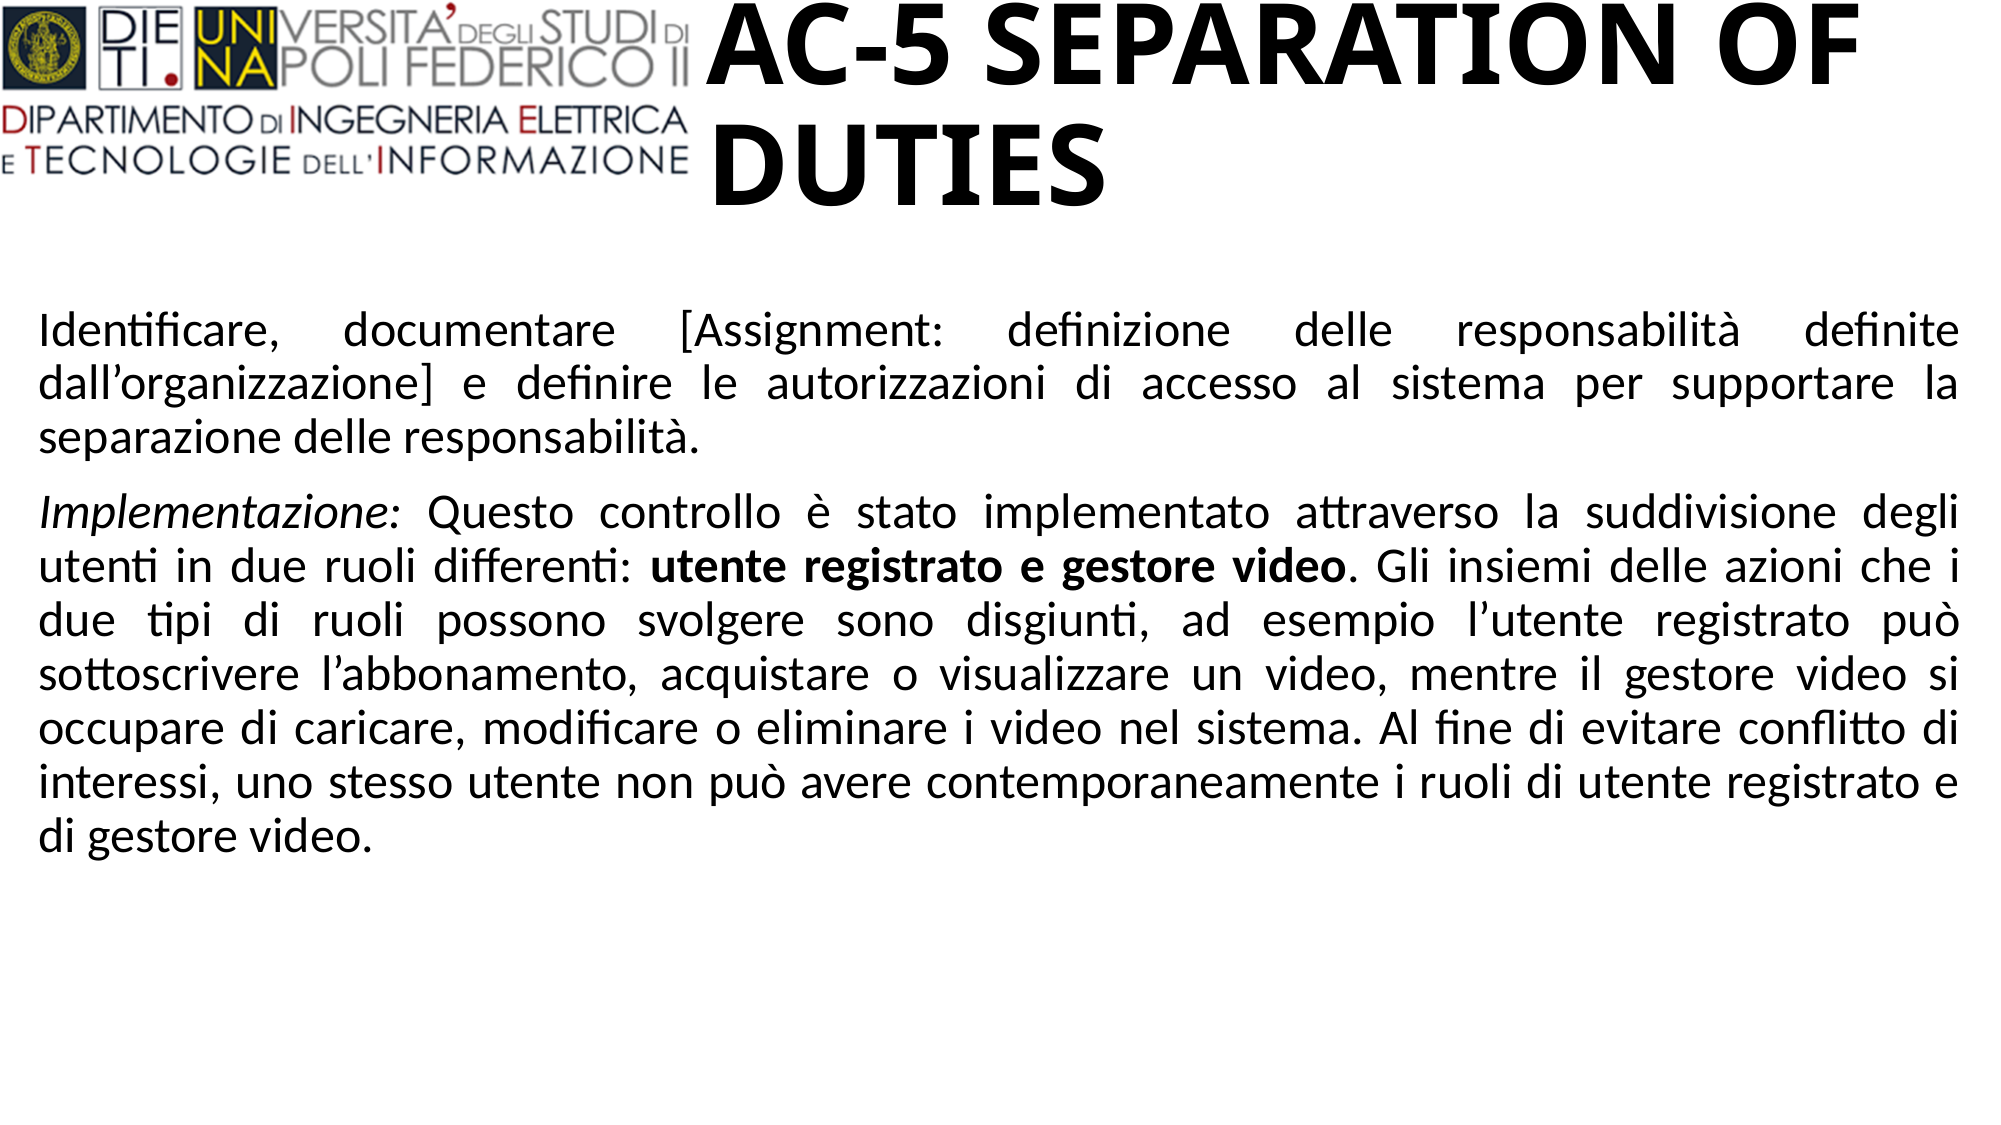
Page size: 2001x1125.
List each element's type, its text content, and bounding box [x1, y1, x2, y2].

list Identificare, documentare [Assignment: definizione delle responsabilità definite dall’organizzazione] e definire le autorizzazioni di accesso al sistema per supportare la separazione delle responsabilità. Implementazione: Questo controllo è stato implementato attraverso la suddivisione degli utenti in due ruoli differenti: utente registrato e gestore video. Gli insiemi delle azioni che i due tipi di ruoli possono svolgere sono disgiunti, ad esempio l’utente registrato può sottoscrivere l’abbonamento, acquistare o visualizzare un video, mentre il gestore video si occupare di caricare, modificare o eliminare i video nel sistema. Al fine di evitare conflitto di interessi, uno stesso utente non può avere contemporaneamente i ruoli di utente registrato e di gestore video. [23, 295, 1977, 902]
title AC-5 SEPARATION OF DUTIES [691, 0, 2000, 218]
picture [0, 0, 692, 178]
